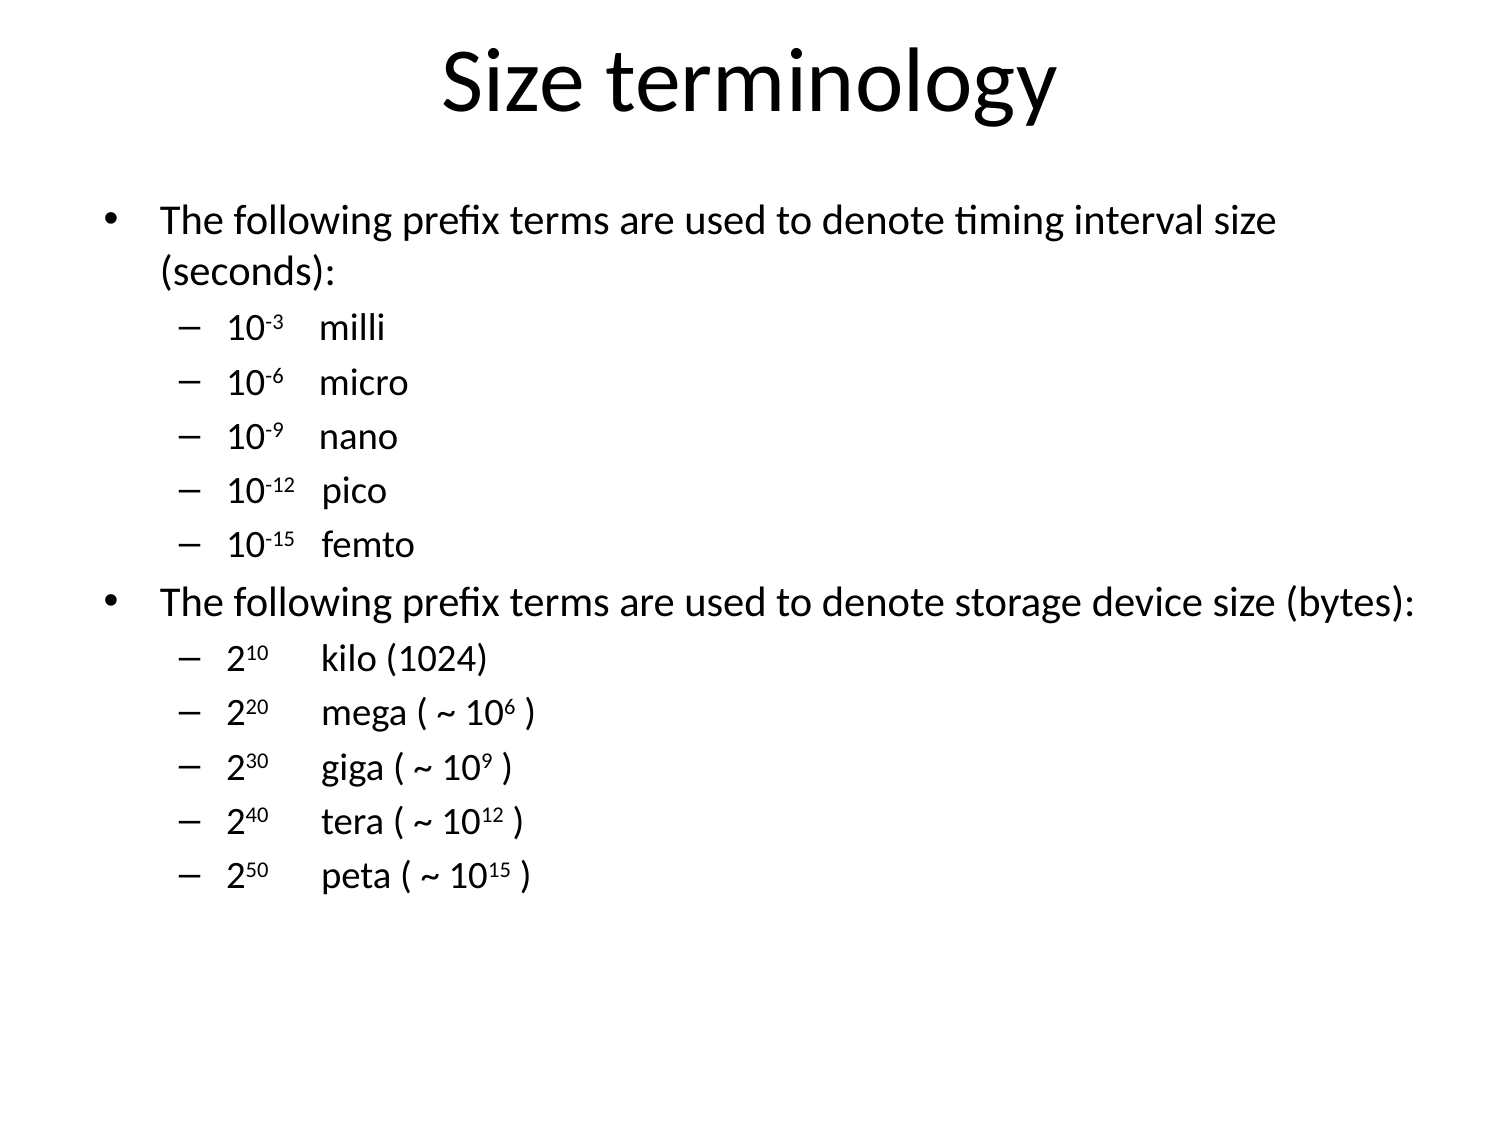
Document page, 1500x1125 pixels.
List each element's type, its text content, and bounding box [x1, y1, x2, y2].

title Size terminology [0, 0, 1500, 150]
list The following prefix terms are used to denote timing interval size (seconds): 10-3 milli 10-6 micro 10-9 nano 10-12 pico 10-15 femto The following prefix terms are used to denote storage device size (bytes): 210 kilo (1024) 220 mega ( ~ 106 ) 230 giga ( ~ 109 ) 240 tera ( ~ 1012 ) 250 peta ( ~ 1015 ) [88, 184, 1441, 929]
